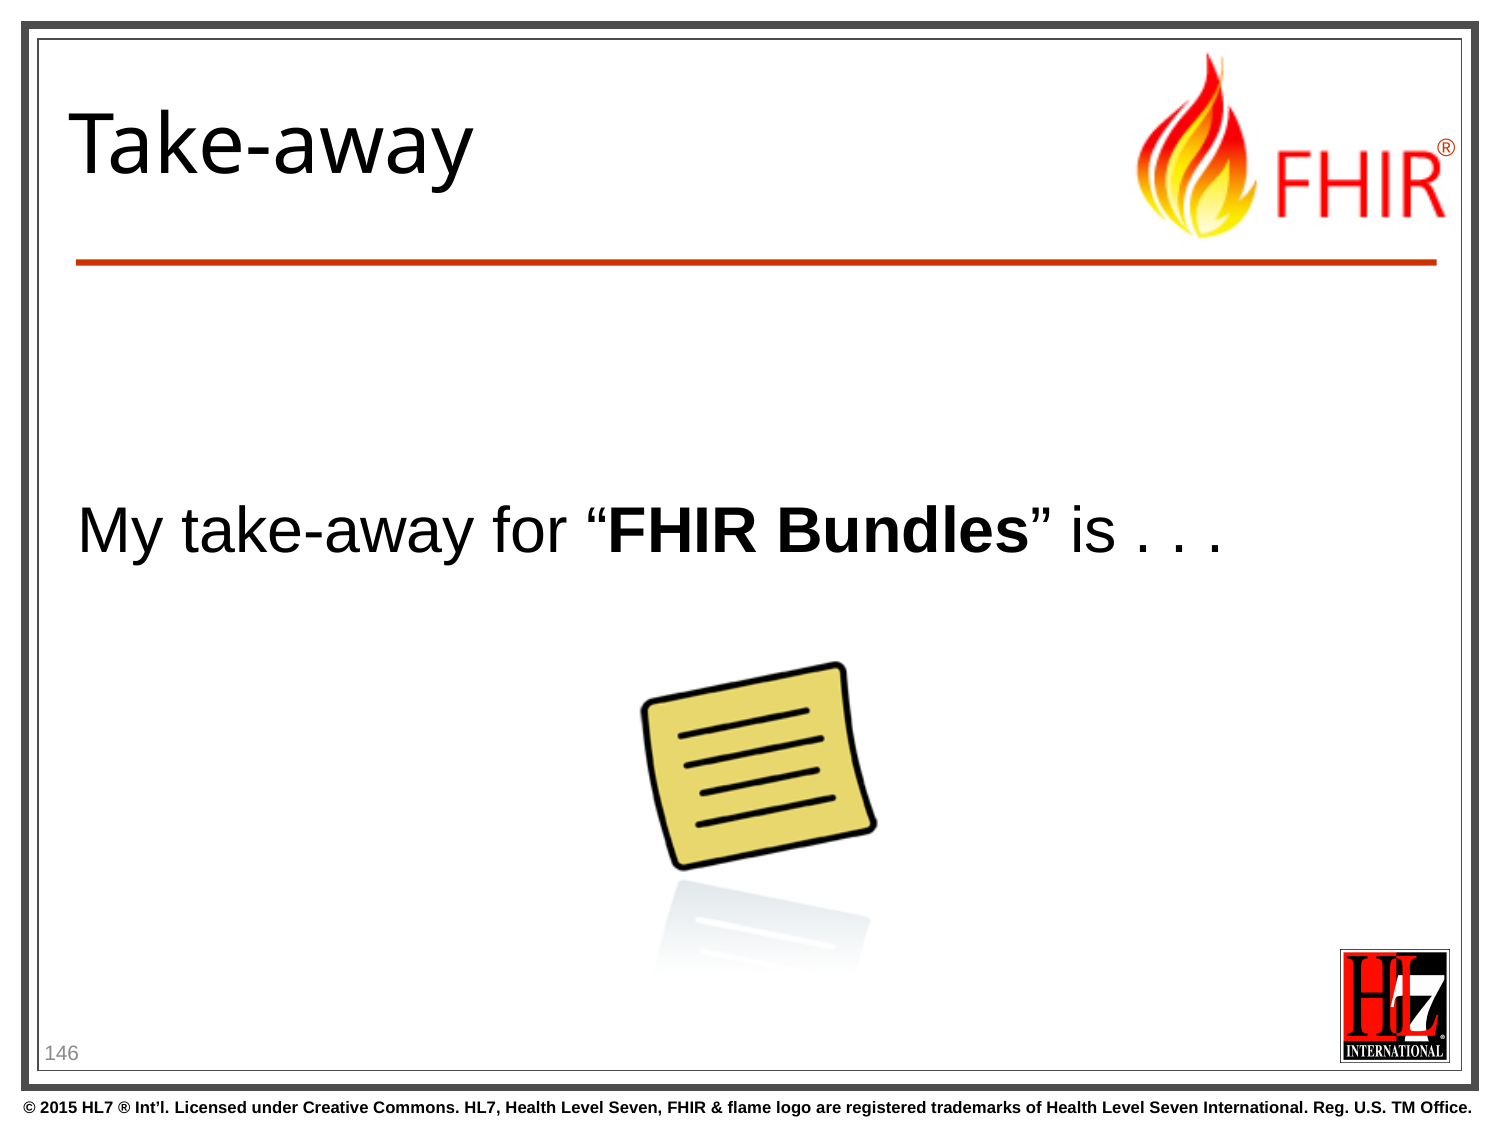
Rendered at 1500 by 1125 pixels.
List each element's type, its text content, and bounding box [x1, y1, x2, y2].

slide_number 146 [29, 1034, 148, 1071]
title Take-away [53, 54, 1128, 244]
list My take-away for “FHIR Bundles” is . . . [62, 299, 1438, 1059]
picture [1124, 42, 1458, 249]
picture [587, 649, 926, 988]
picture [1340, 949, 1450, 1063]
